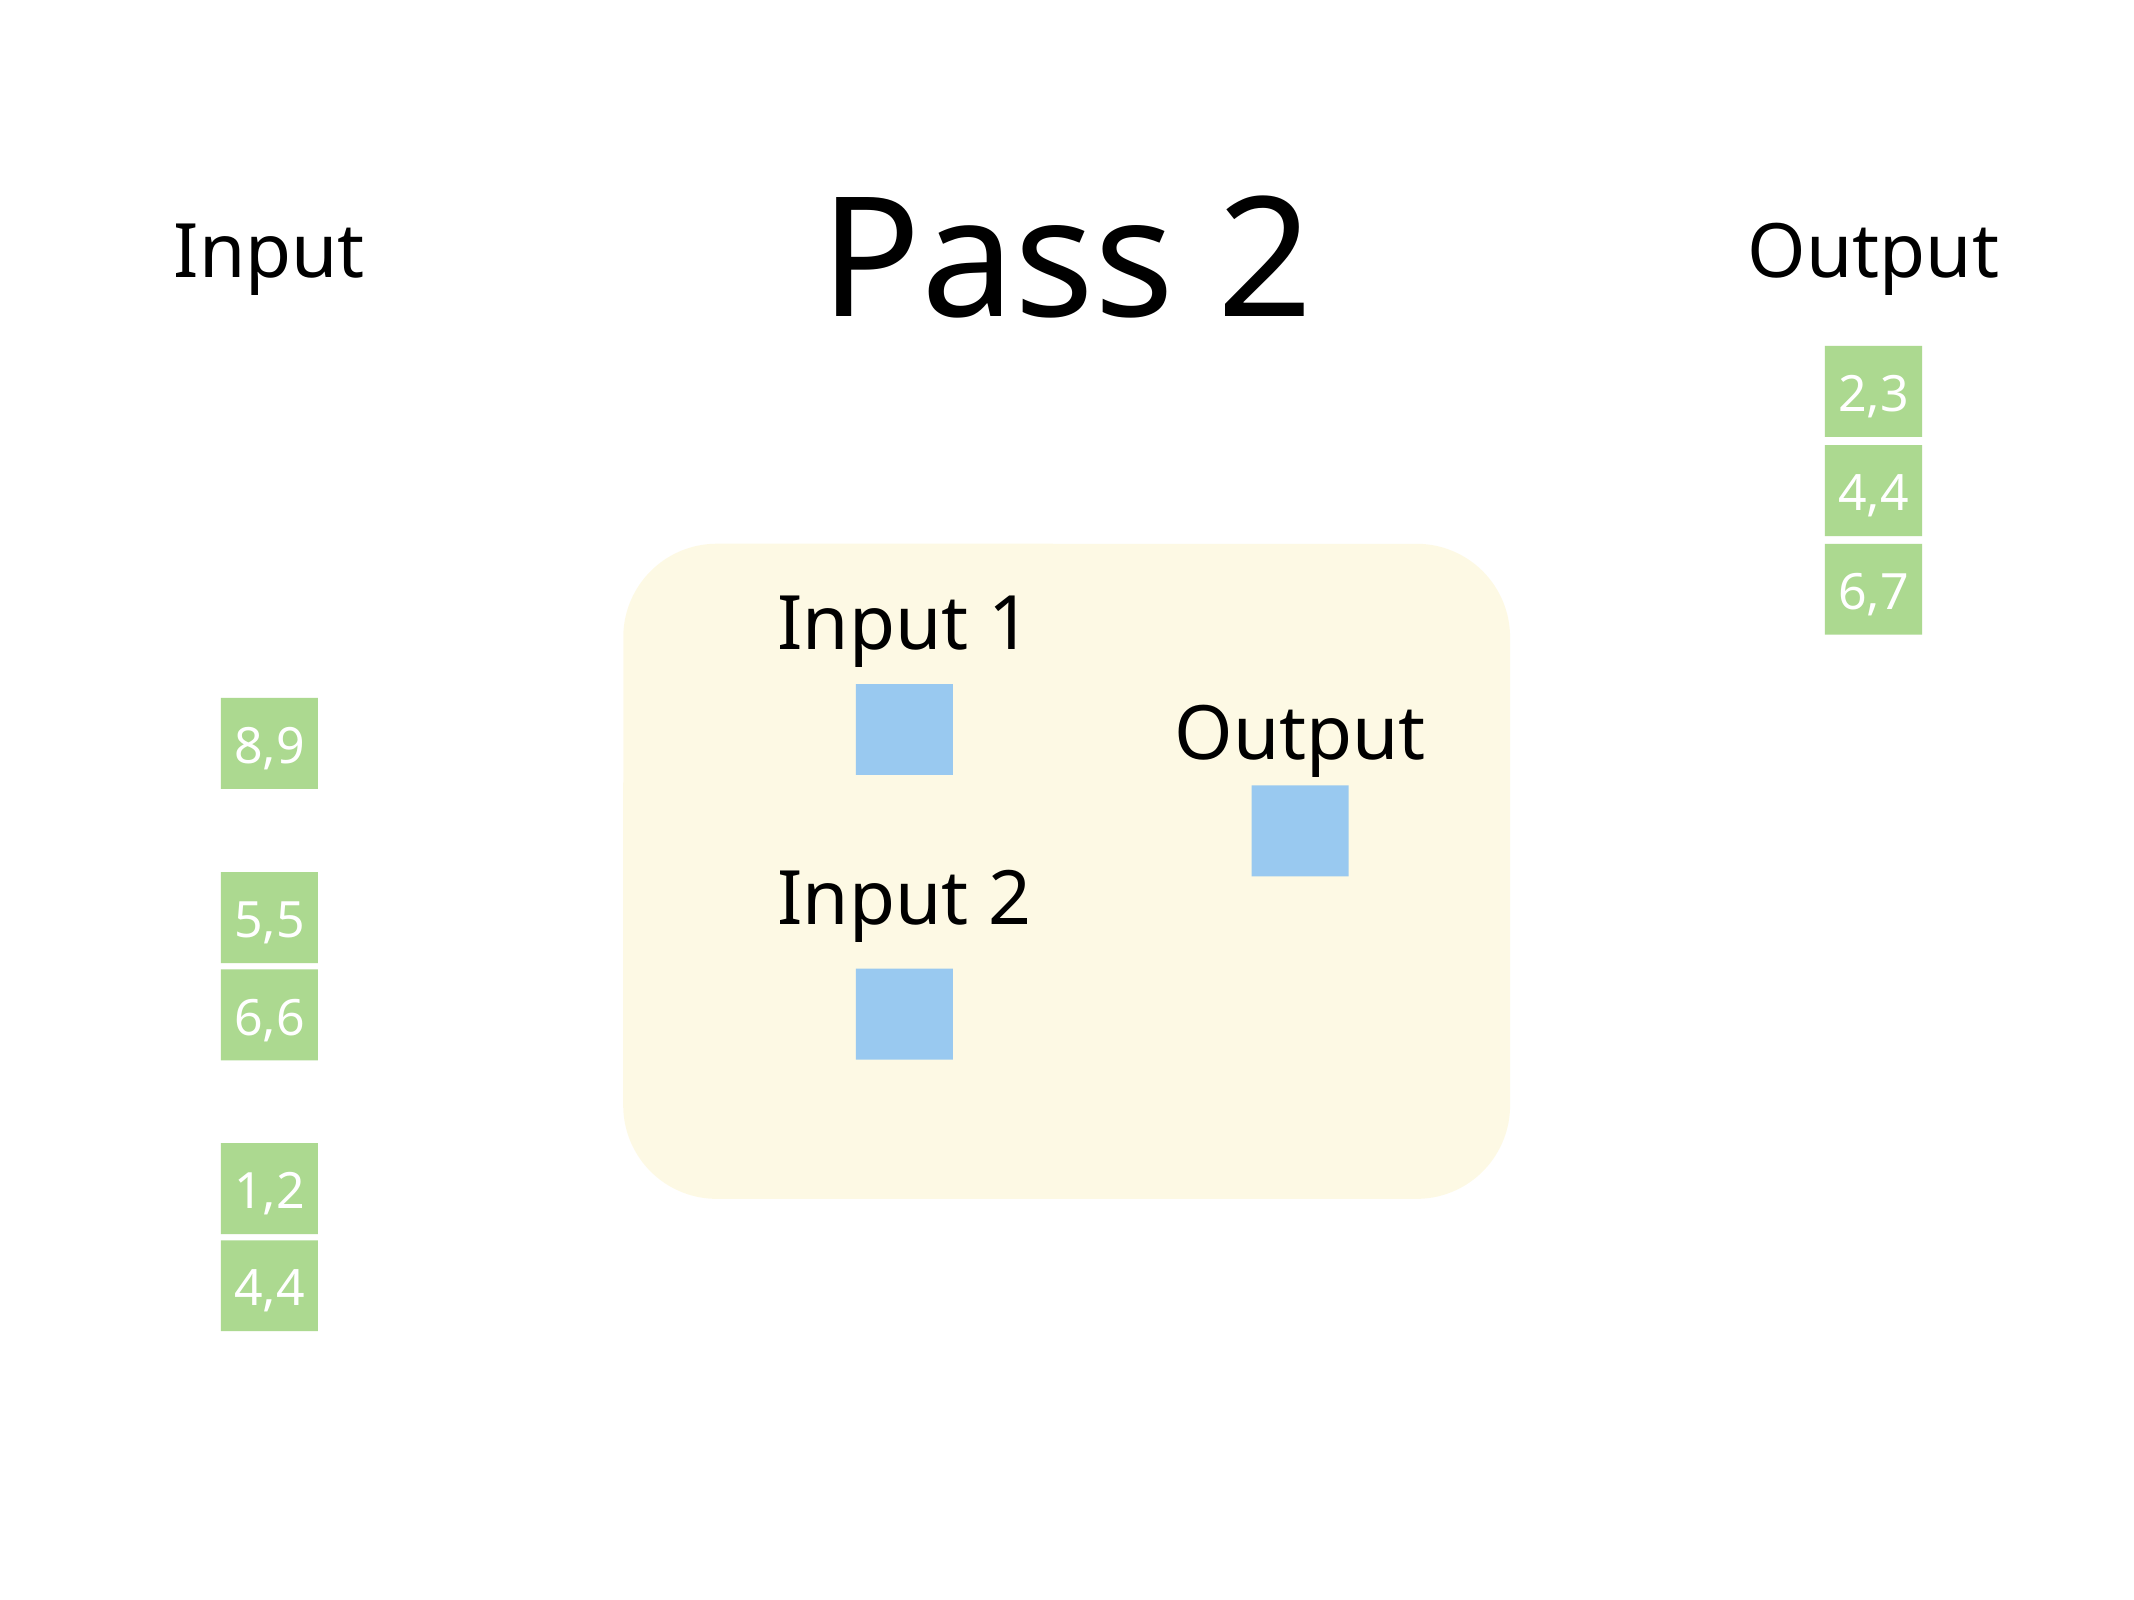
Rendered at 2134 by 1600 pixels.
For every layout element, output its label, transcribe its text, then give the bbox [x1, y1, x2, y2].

text_box 2,3 [1824, 345, 1923, 437]
text_box Output [1166, 676, 1435, 783]
text_box 6,7 [1824, 543, 1923, 635]
text_box Input 1 [769, 566, 1040, 673]
text_box [855, 968, 953, 1060]
text_box Output [1978, 194, 2008, 302]
text_box 5,5 [220, 872, 318, 964]
text_box [855, 684, 953, 775]
title Pass 2 [155, 72, 1978, 428]
text_box 6,6 [220, 969, 318, 1061]
text_box [623, 543, 1511, 1199]
text_box 8,9 [220, 697, 318, 789]
text_box [1251, 785, 1349, 877]
text_box 1,2 [220, 1143, 318, 1235]
text_box 4,4 [220, 1240, 318, 1332]
text_box Input 2 [769, 841, 1040, 949]
text_box 4,4 [1824, 445, 1923, 537]
